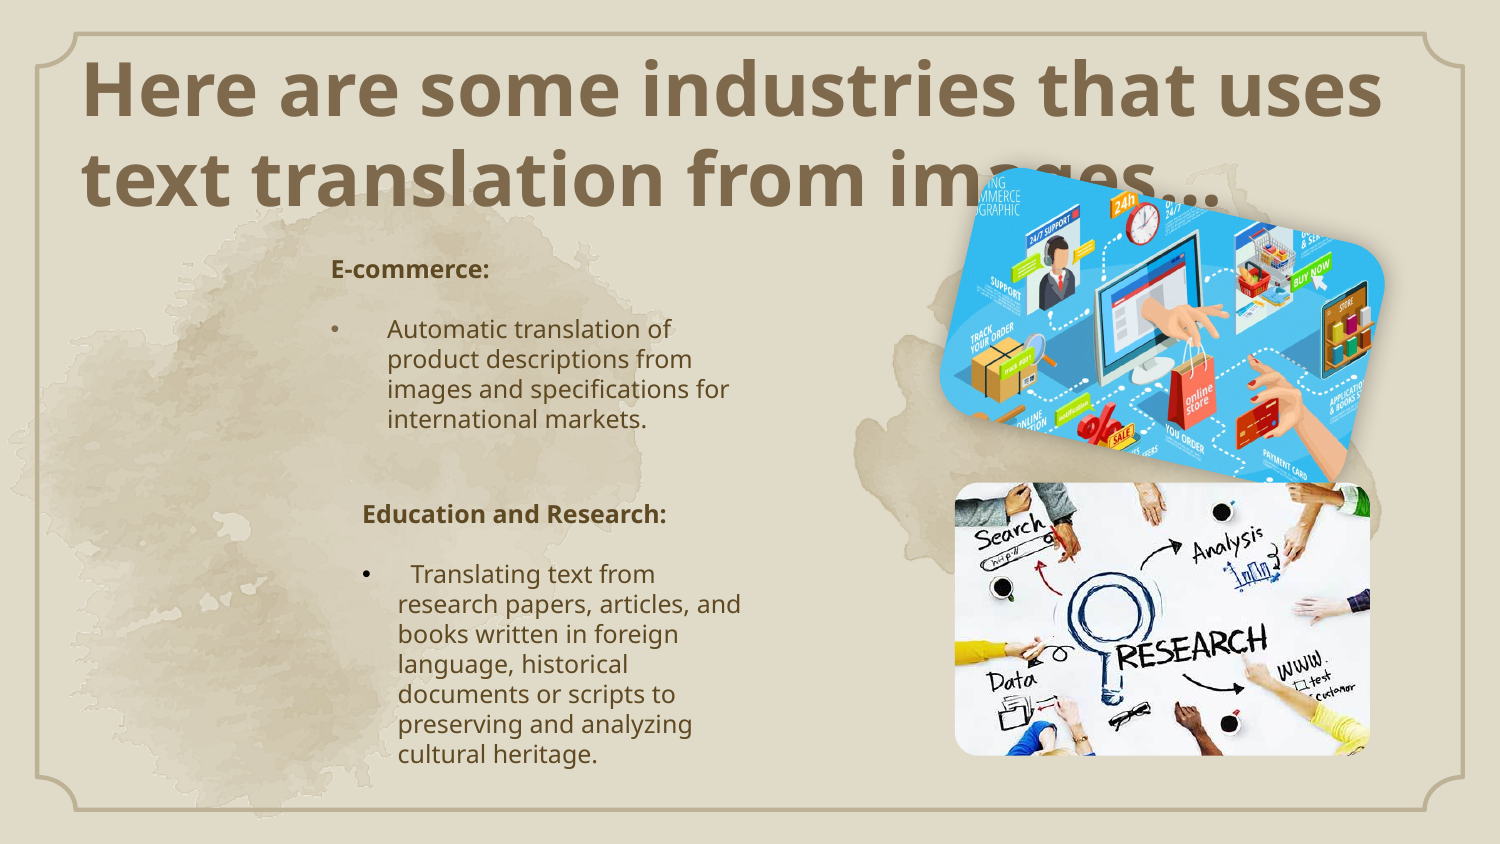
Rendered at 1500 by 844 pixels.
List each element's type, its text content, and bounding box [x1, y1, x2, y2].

picture [939, 167, 1385, 756]
text_box Education and Research: Translating text from research papers, articles, and books written in foreign language, historical documents or scripts to preserving and analyzing cultural heritage. [347, 491, 763, 844]
title Here are some industries that uses text translation from images… [65, 26, 1500, 237]
subtitle E-commerce: Automatic translation of product descriptions from images and specifications for international markets. [296, 237, 763, 450]
